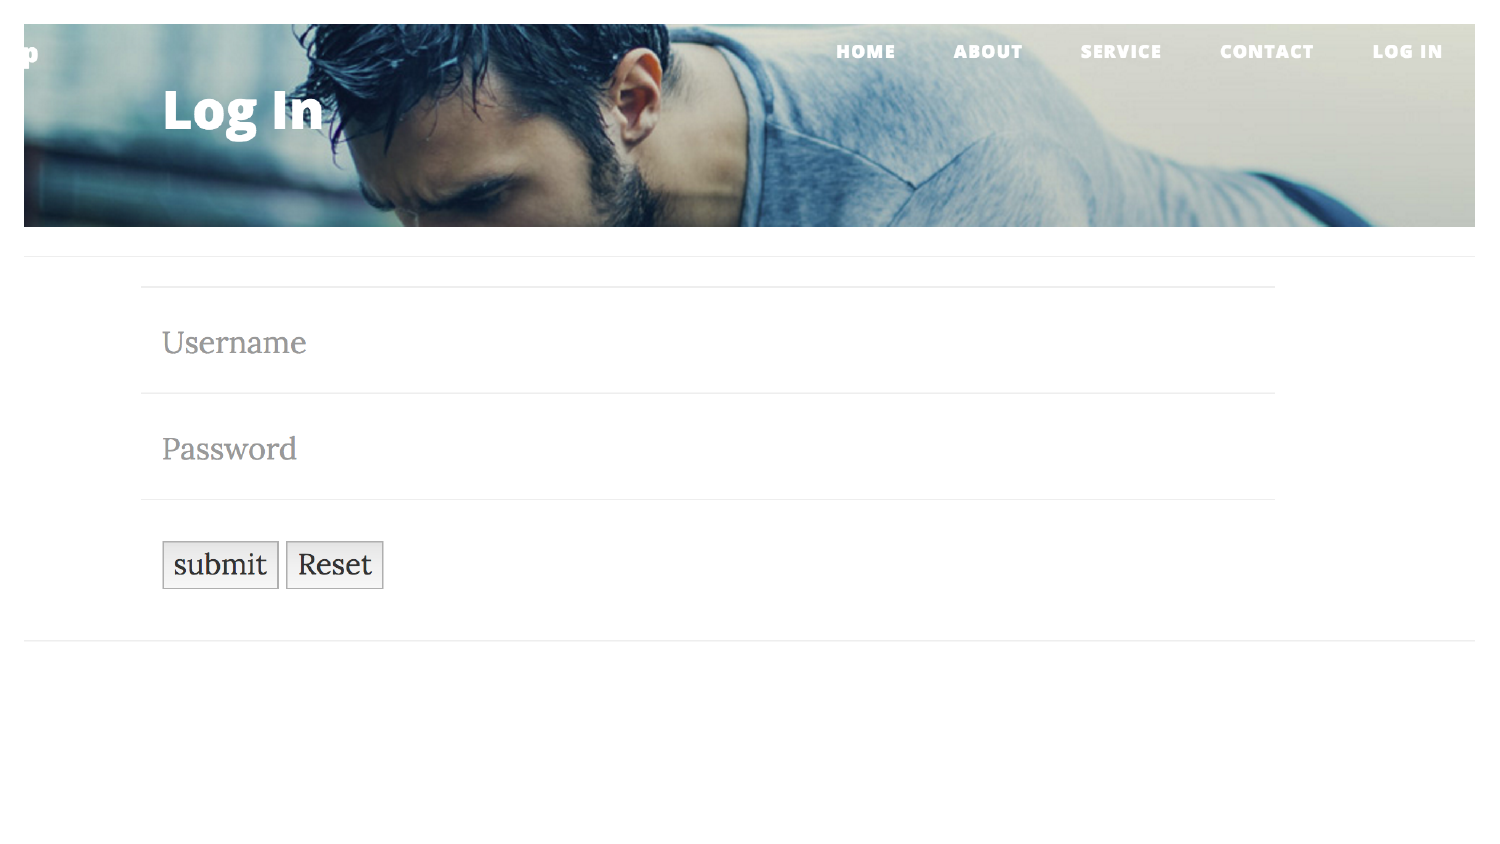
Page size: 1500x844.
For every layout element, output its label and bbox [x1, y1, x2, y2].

picture [24, 24, 1476, 711]
